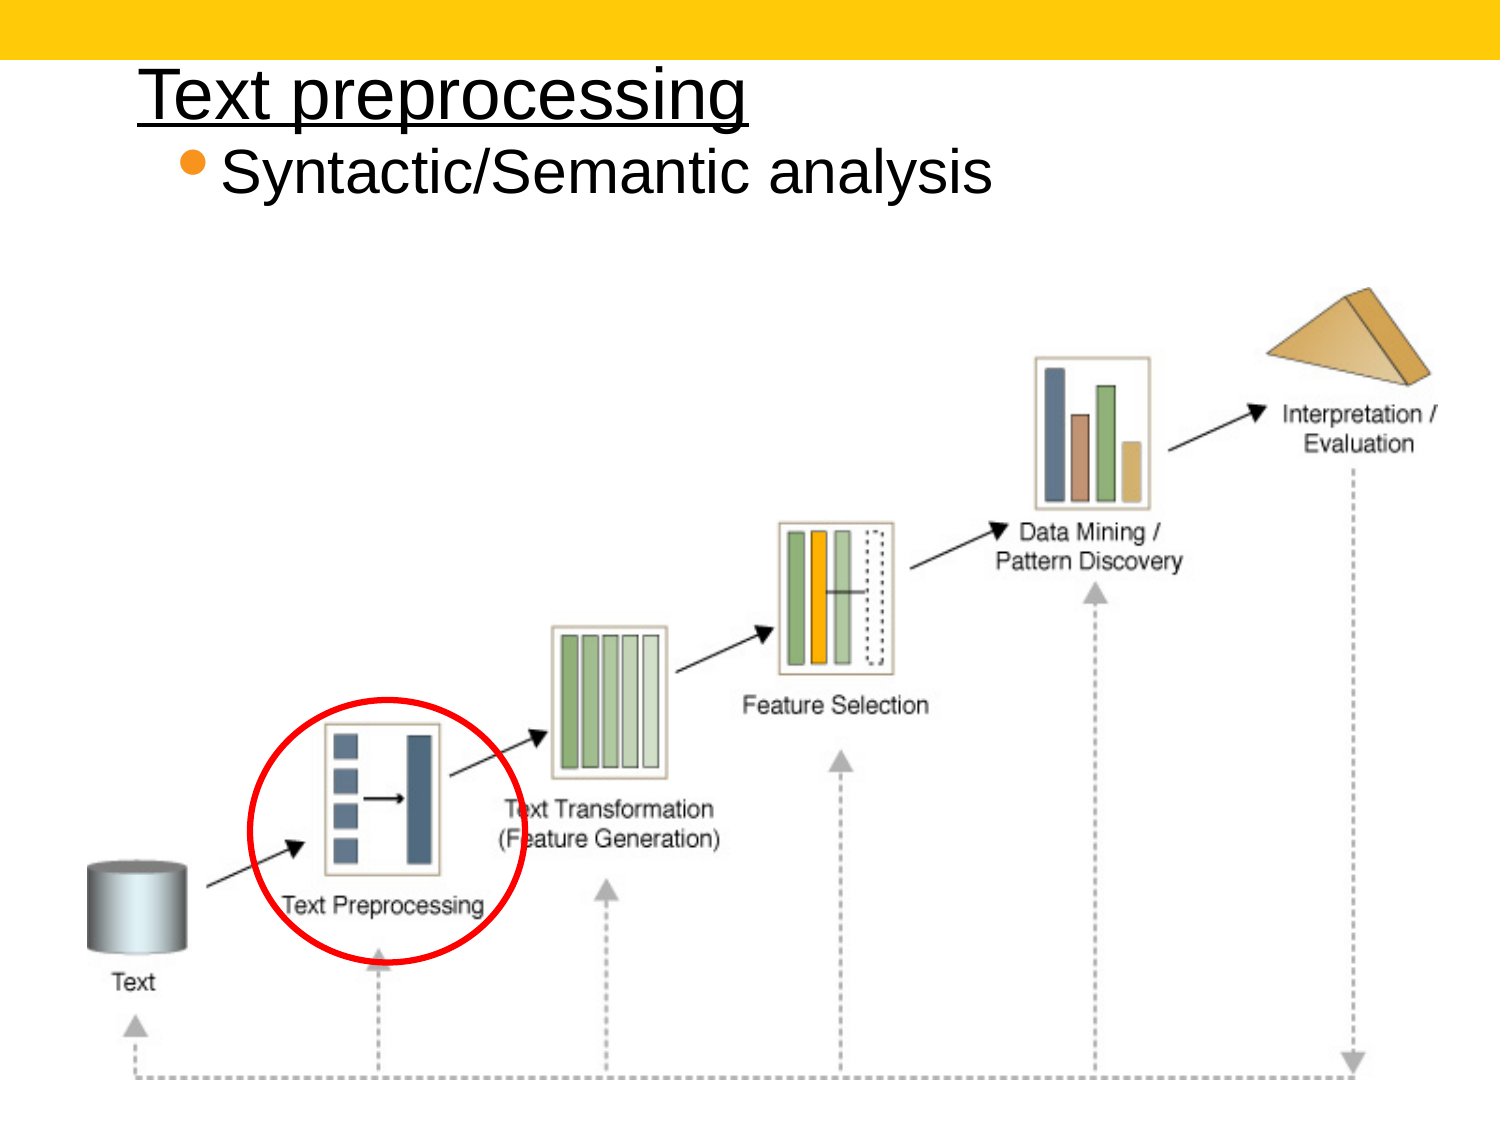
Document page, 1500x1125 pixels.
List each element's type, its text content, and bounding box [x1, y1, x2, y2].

picture [87, 287, 1438, 1080]
text_box Text preprocessing Syntactic/Semantic analysis [122, 55, 1175, 214]
